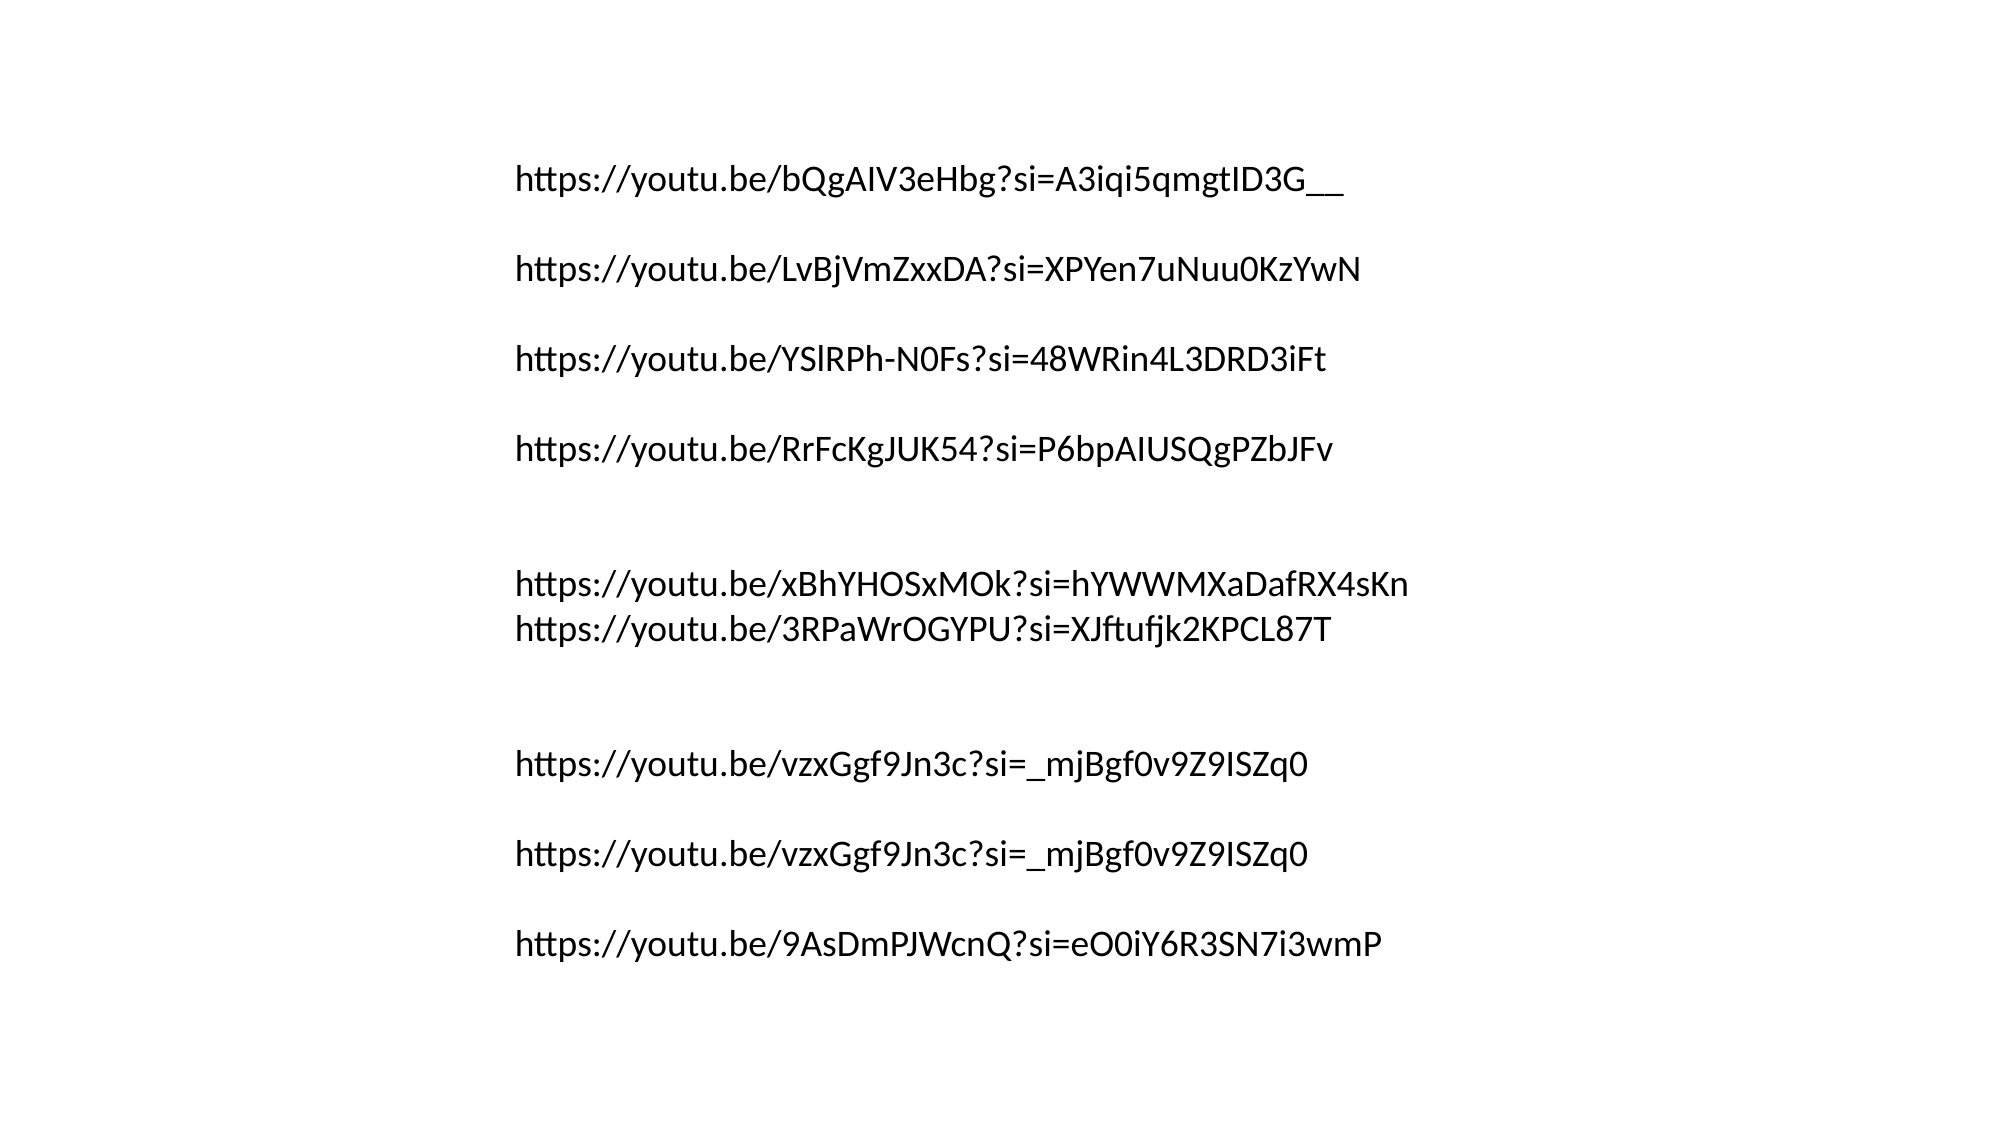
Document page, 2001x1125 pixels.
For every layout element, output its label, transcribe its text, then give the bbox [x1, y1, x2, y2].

text_box https://youtu.be/bQgAIV3eHbg?si=A3iqi5qmgtID3G__ https://youtu.be/LvBjVmZxxDA?si=XPYen7uNuu0KzYwN https://youtu.be/YSlRPh-N0Fs?si=48WRin4L3DRD3iFt https://youtu.be/RrFcKgJUK54?si=P6bpAIUSQgPZbJFv https://youtu.be/xBhYHOSxMOk?si=hYWWMXaDafRX4sKn https://youtu.be/3RPaWrOGYPU?si=XJftufjk2KPCL87T https://youtu.be/vzxGgf9Jn3c?si=_mjBgf0v9Z9ISZq0 https://youtu.be/vzxGgf9Jn3c?si=_mjBgf0v9Z9ISZq0 https://youtu.be/9AsDmPJWcnQ?si=eO0iY6R3SN7i3wmP [500, 146, 1500, 971]
